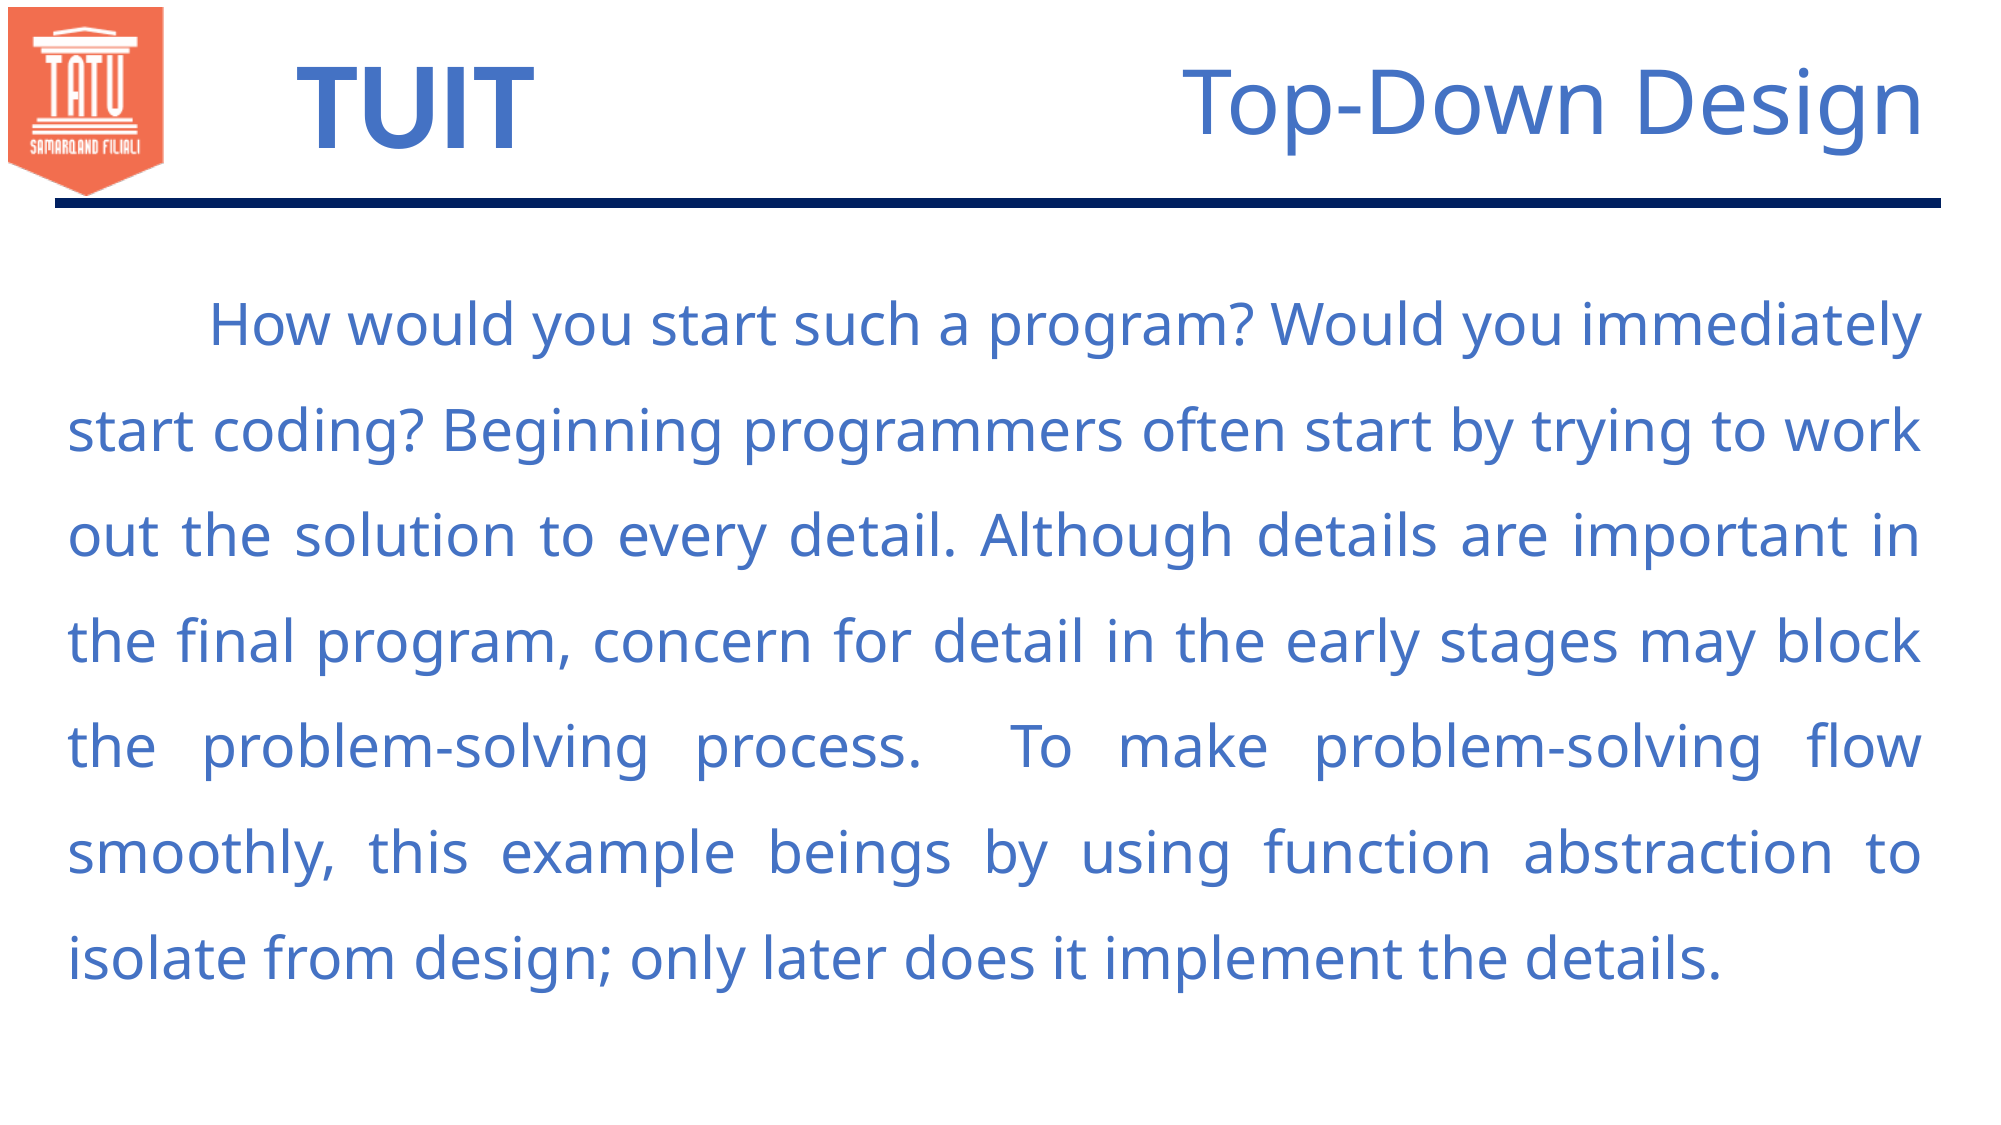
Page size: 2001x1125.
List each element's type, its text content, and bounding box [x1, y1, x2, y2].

text_box How would you start such a program? Would you immediately start coding? Beginning programmers often start by trying to work out the solution to every detail. Although details are important in the final program, concern for detail in the early stages may block the problem-solving process. To make problem-solving flow smoothly, this example beings by using function abstraction to isolate from design; only later does it implement the details. [52, 244, 1940, 1100]
text_box Top-Down Design [716, 48, 1942, 162]
picture [8, 7, 164, 196]
text_box TUIT [281, 39, 571, 162]
